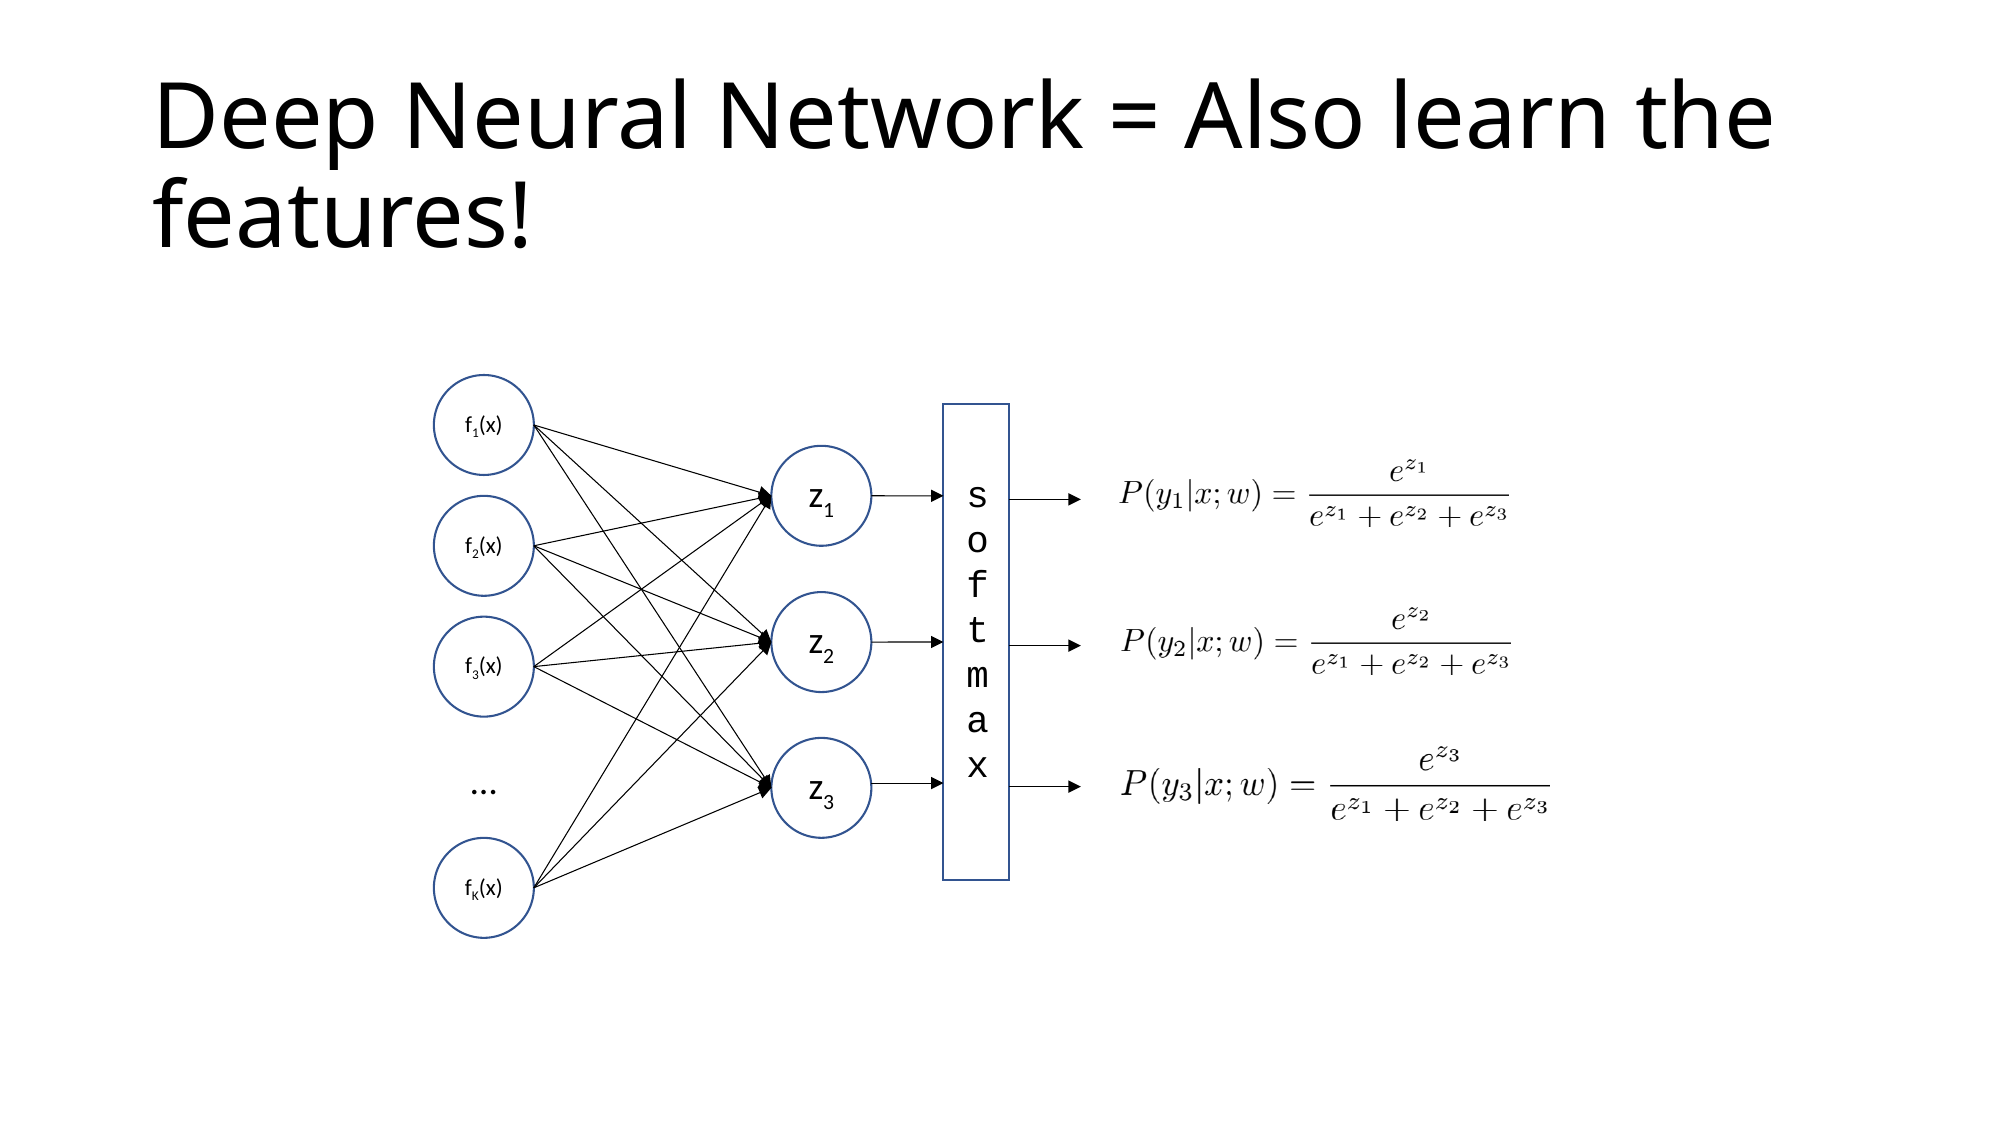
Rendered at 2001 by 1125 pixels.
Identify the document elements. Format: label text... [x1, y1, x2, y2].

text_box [533, 495, 772, 888]
picture [1119, 458, 1509, 527]
text_box z2 [772, 591, 873, 694]
text_box f3(x) [432, 615, 533, 718]
text_box z1 [772, 444, 873, 547]
picture [1121, 606, 1511, 675]
text_box f1(x) [432, 373, 535, 477]
text_box … [456, 749, 512, 810]
text_box z3 [772, 736, 873, 839]
text_box fK(x) [432, 836, 535, 939]
text_box softmax [951, 462, 994, 793]
text_box [942, 403, 1010, 881]
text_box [533, 424, 772, 495]
text_box f2(x) [432, 494, 533, 597]
title Deep Neural Network = Also learn the features! [137, 59, 1863, 278]
picture [1121, 745, 1550, 821]
